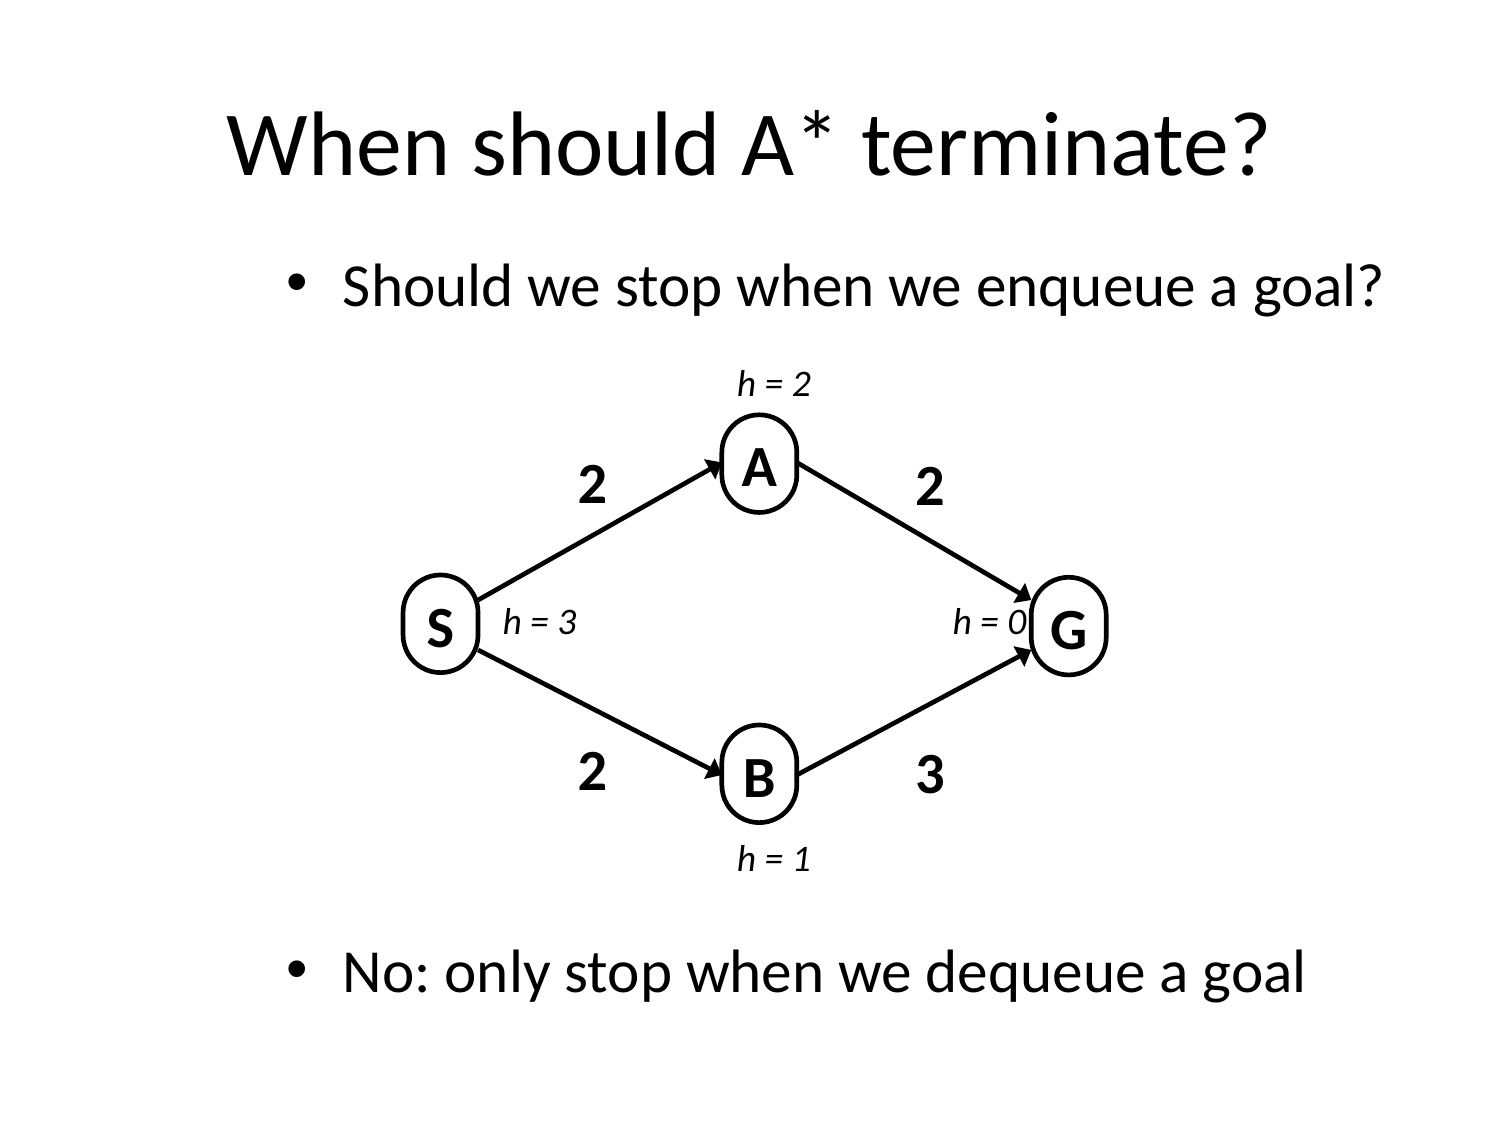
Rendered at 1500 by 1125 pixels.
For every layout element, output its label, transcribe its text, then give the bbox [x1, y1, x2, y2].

text_box [796, 650, 1032, 776]
text_box 2 [900, 439, 957, 525]
text_box h = 0 [937, 589, 1050, 650]
text_box h = 1 [721, 826, 835, 887]
text_box h = 3 [487, 589, 600, 650]
list Should we stop when we enqueue a goal? No: only stop when we dequeue a goal [271, 237, 1469, 1025]
text_box S [403, 574, 479, 673]
text_box [619, 459, 722, 521]
text_box G [1033, 577, 1107, 675]
text_box [478, 649, 722, 779]
text_box h = 2 [721, 351, 835, 412]
text_box 2 [562, 437, 619, 523]
title When should A* terminate? [75, 45, 1425, 233]
text_box 3 [900, 727, 957, 813]
text_box 2 [562, 725, 619, 810]
text_box A [721, 414, 797, 513]
text_box B [721, 724, 797, 823]
